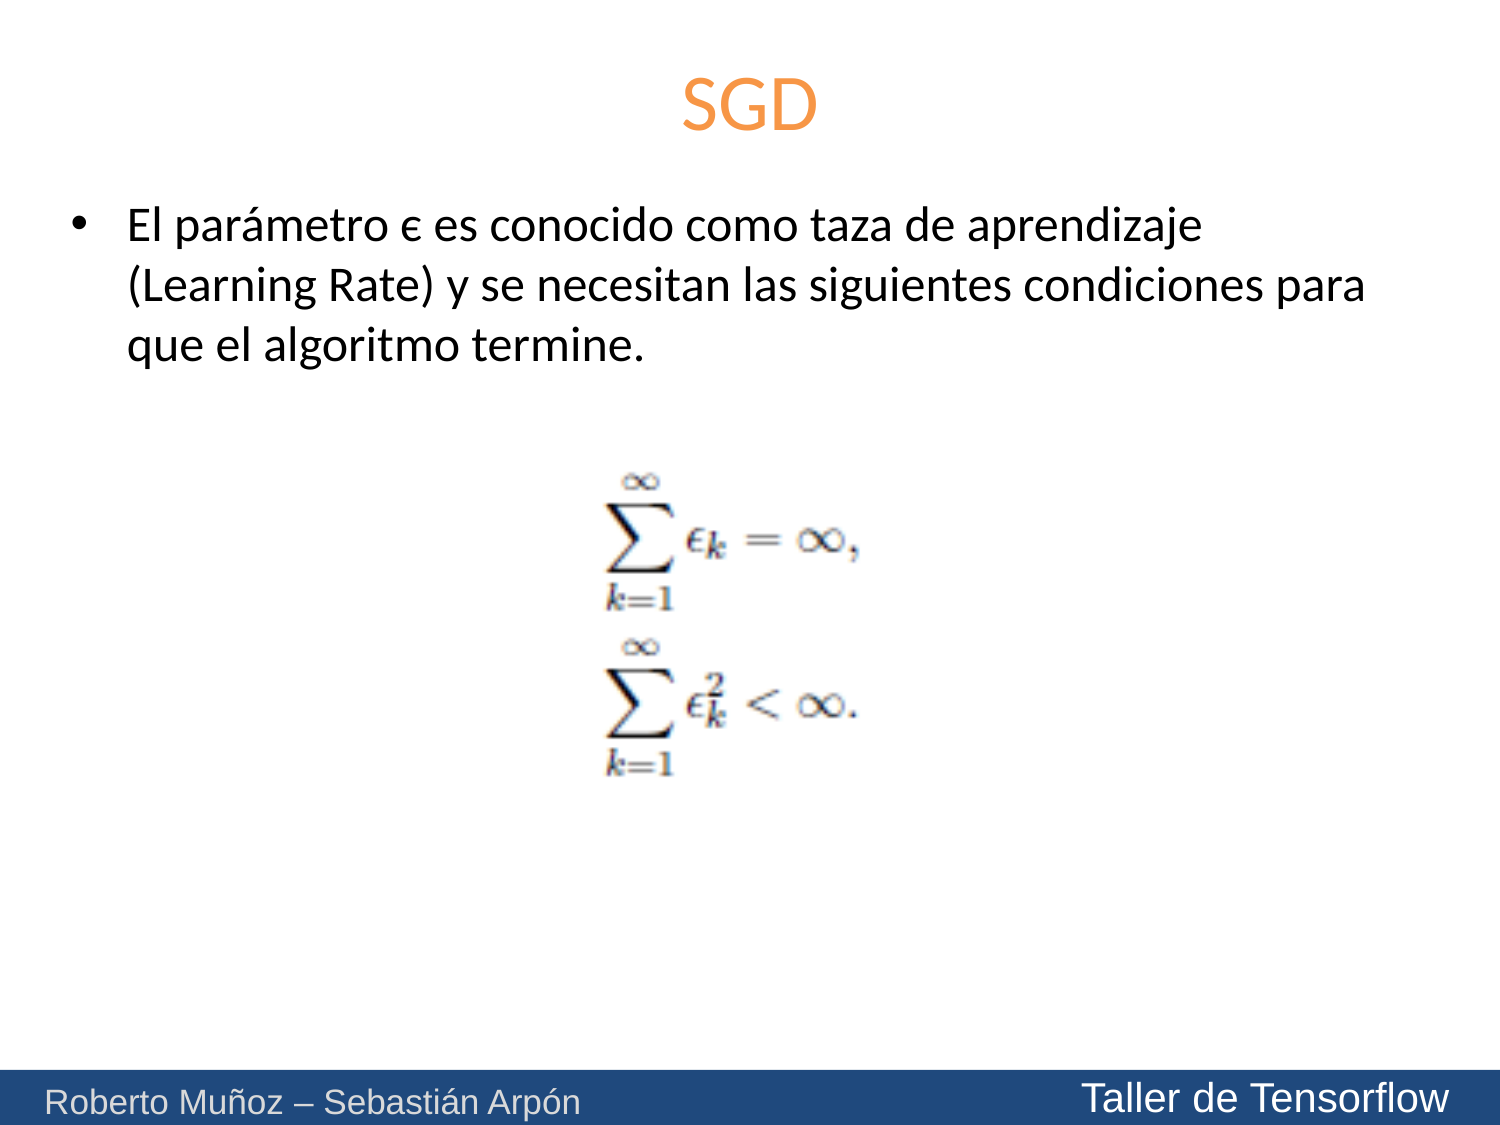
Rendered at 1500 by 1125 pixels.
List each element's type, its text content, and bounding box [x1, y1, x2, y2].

title SGD [211, 42, 1289, 156]
picture [584, 467, 884, 781]
list El parámetro є es conocido como taza de aprendizaje (Learning Rate) y se necesitan las siguientes condiciones para que el algoritmo termine. [55, 184, 1401, 1060]
